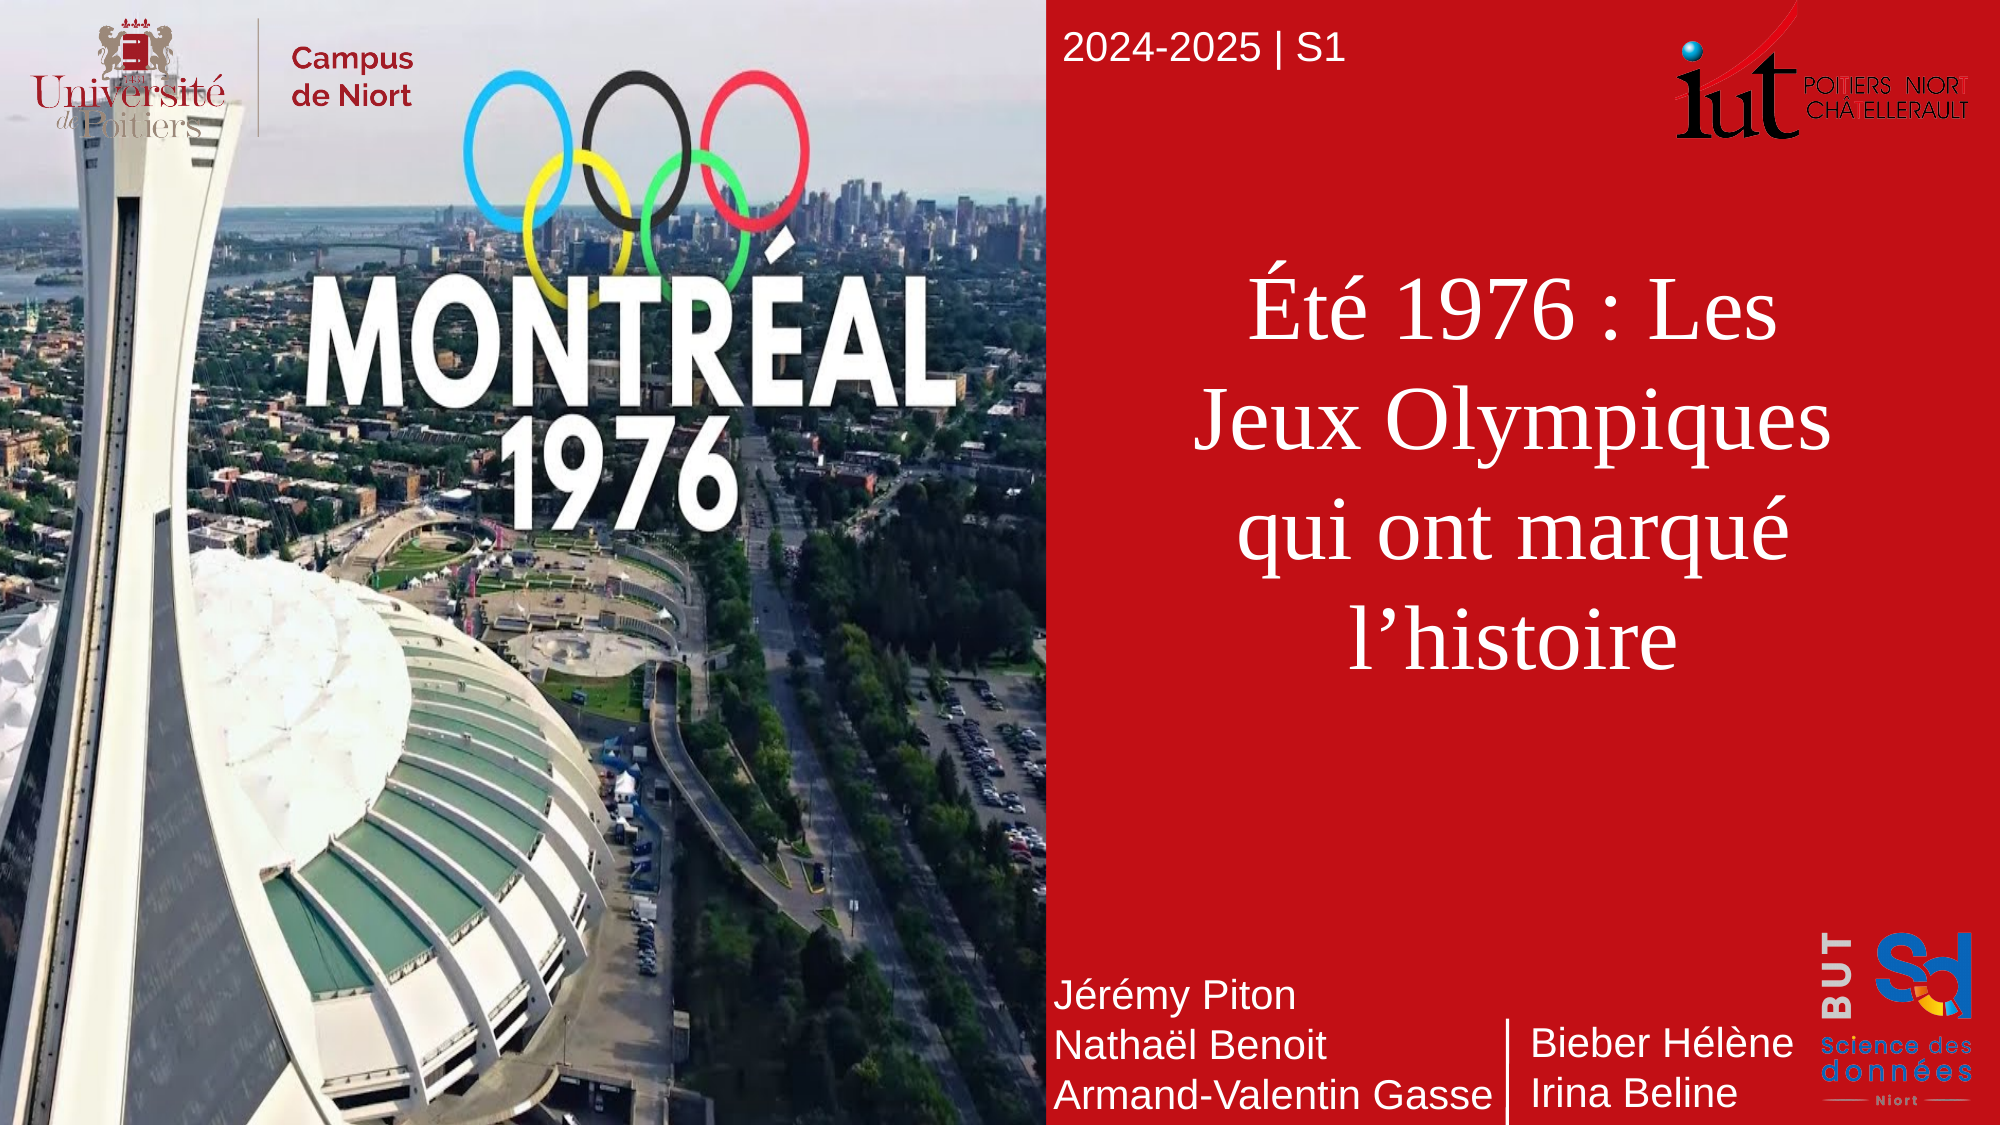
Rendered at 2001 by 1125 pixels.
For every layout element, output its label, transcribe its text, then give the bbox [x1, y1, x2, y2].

picture [29, 17, 415, 139]
text_box Jérémy Piton Nathaël Benoit Armand-Valentin Gasse [1047, 960, 1509, 1125]
picture [1674, 0, 1968, 139]
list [0, 0, 1047, 1125]
text_box 2024-2025 | S1 [1047, 12, 1385, 78]
text_box Été 1976 : Les Jeux Olympiques qui ont marqué l’histoire [1169, 240, 1859, 696]
text_box Bieber Hélène Irina Beline [1515, 1008, 1771, 1124]
picture [1771, 888, 2000, 1125]
text_box [1047, 0, 2000, 1125]
